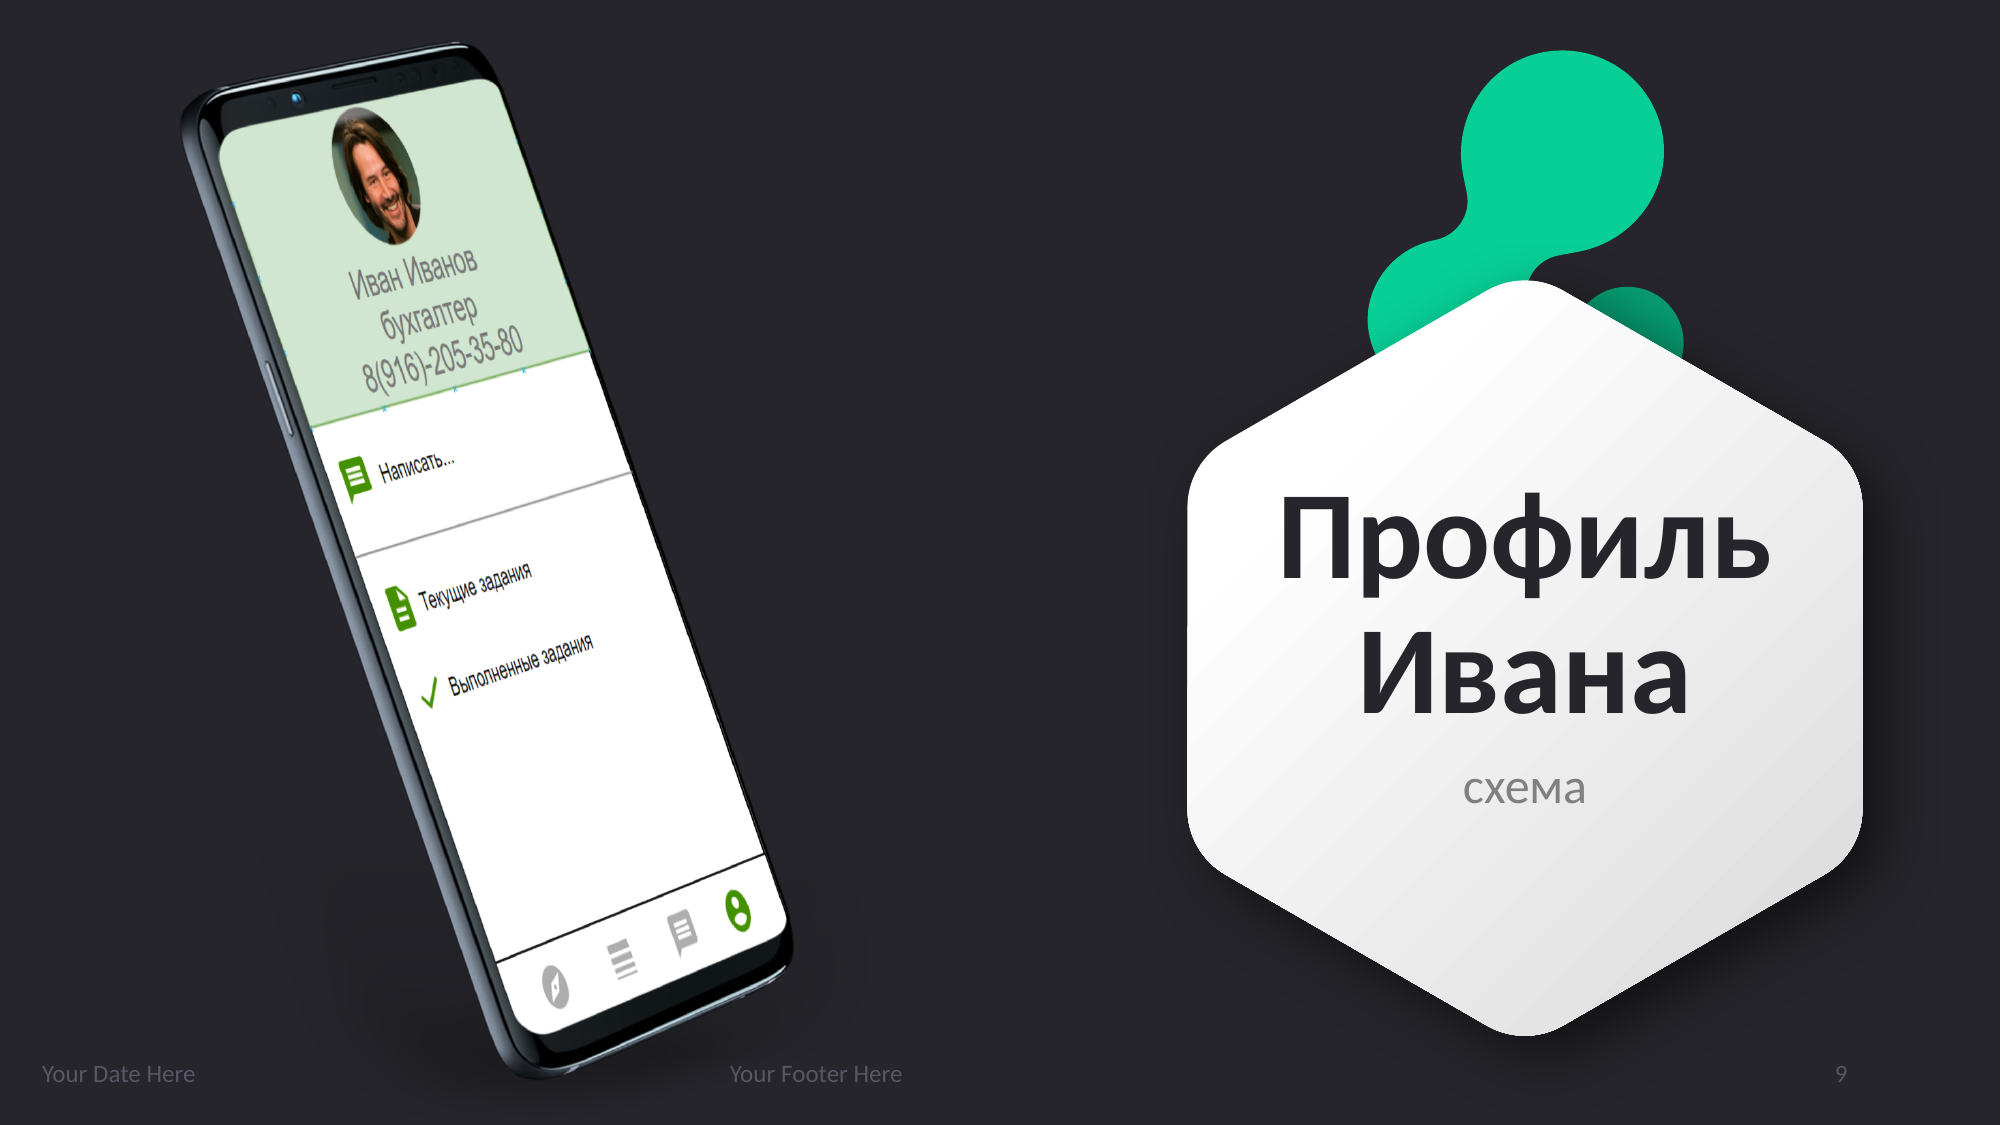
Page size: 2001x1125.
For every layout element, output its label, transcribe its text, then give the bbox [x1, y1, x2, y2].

slide_number 9 [1412, 1042, 1863, 1103]
title Профиль Ивана [1187, 280, 1863, 749]
list схема [1187, 752, 1863, 999]
picture [0, 22, 1046, 1125]
